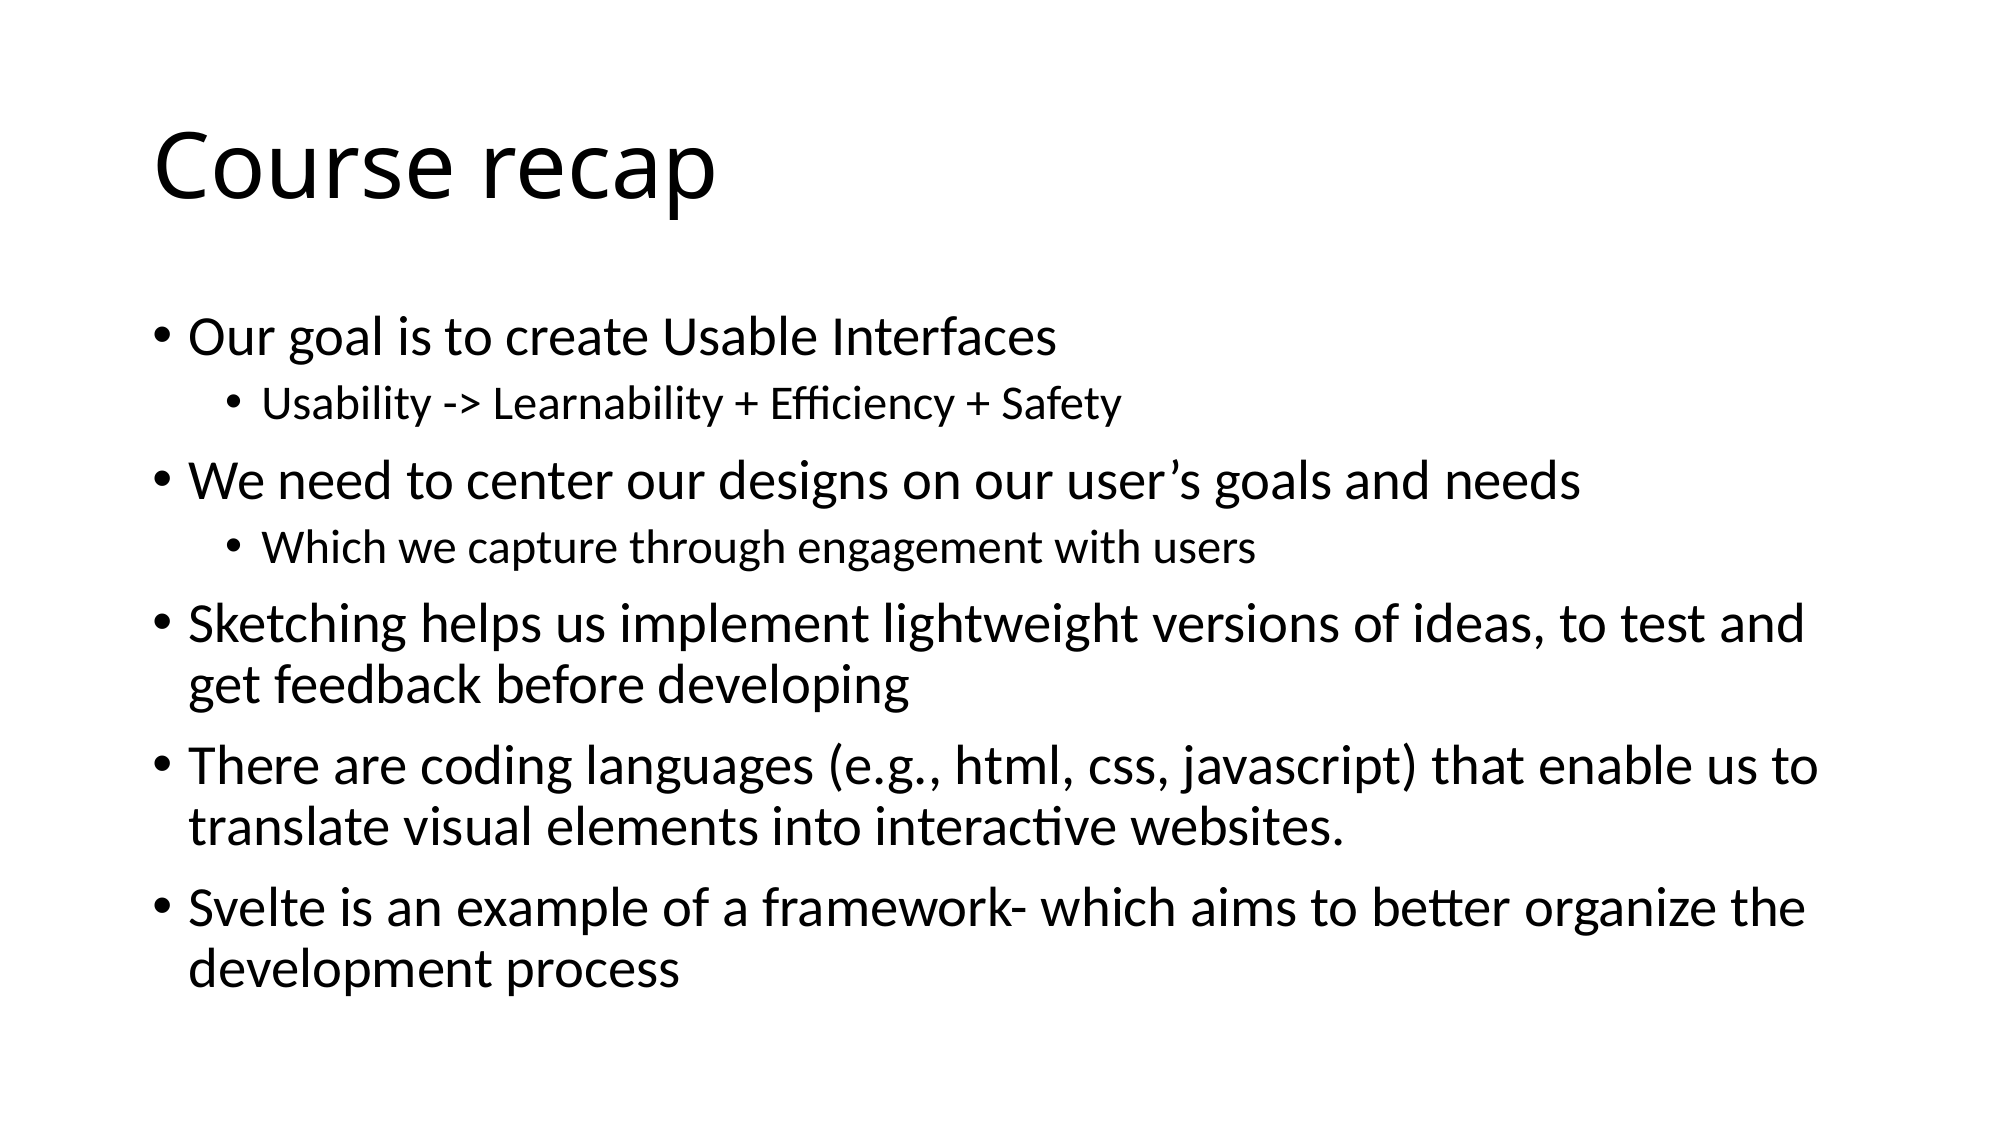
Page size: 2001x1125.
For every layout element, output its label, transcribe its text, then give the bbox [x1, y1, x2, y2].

title Course recap [137, 59, 1863, 278]
list Our goal is to create Usable Interfaces Usability -> Learnability + Efficiency + Safety We need to center our designs on our user’s goals and needs Which we capture through engagement with users Sketching helps us implement lightweight versions of ideas, to test and get feedback before developing There are coding languages (e.g., html, css, javascript) that enable us to translate visual elements into interactive websites. Svelte is an example of a framework- which aims to better organize the development process [137, 299, 1863, 1014]
